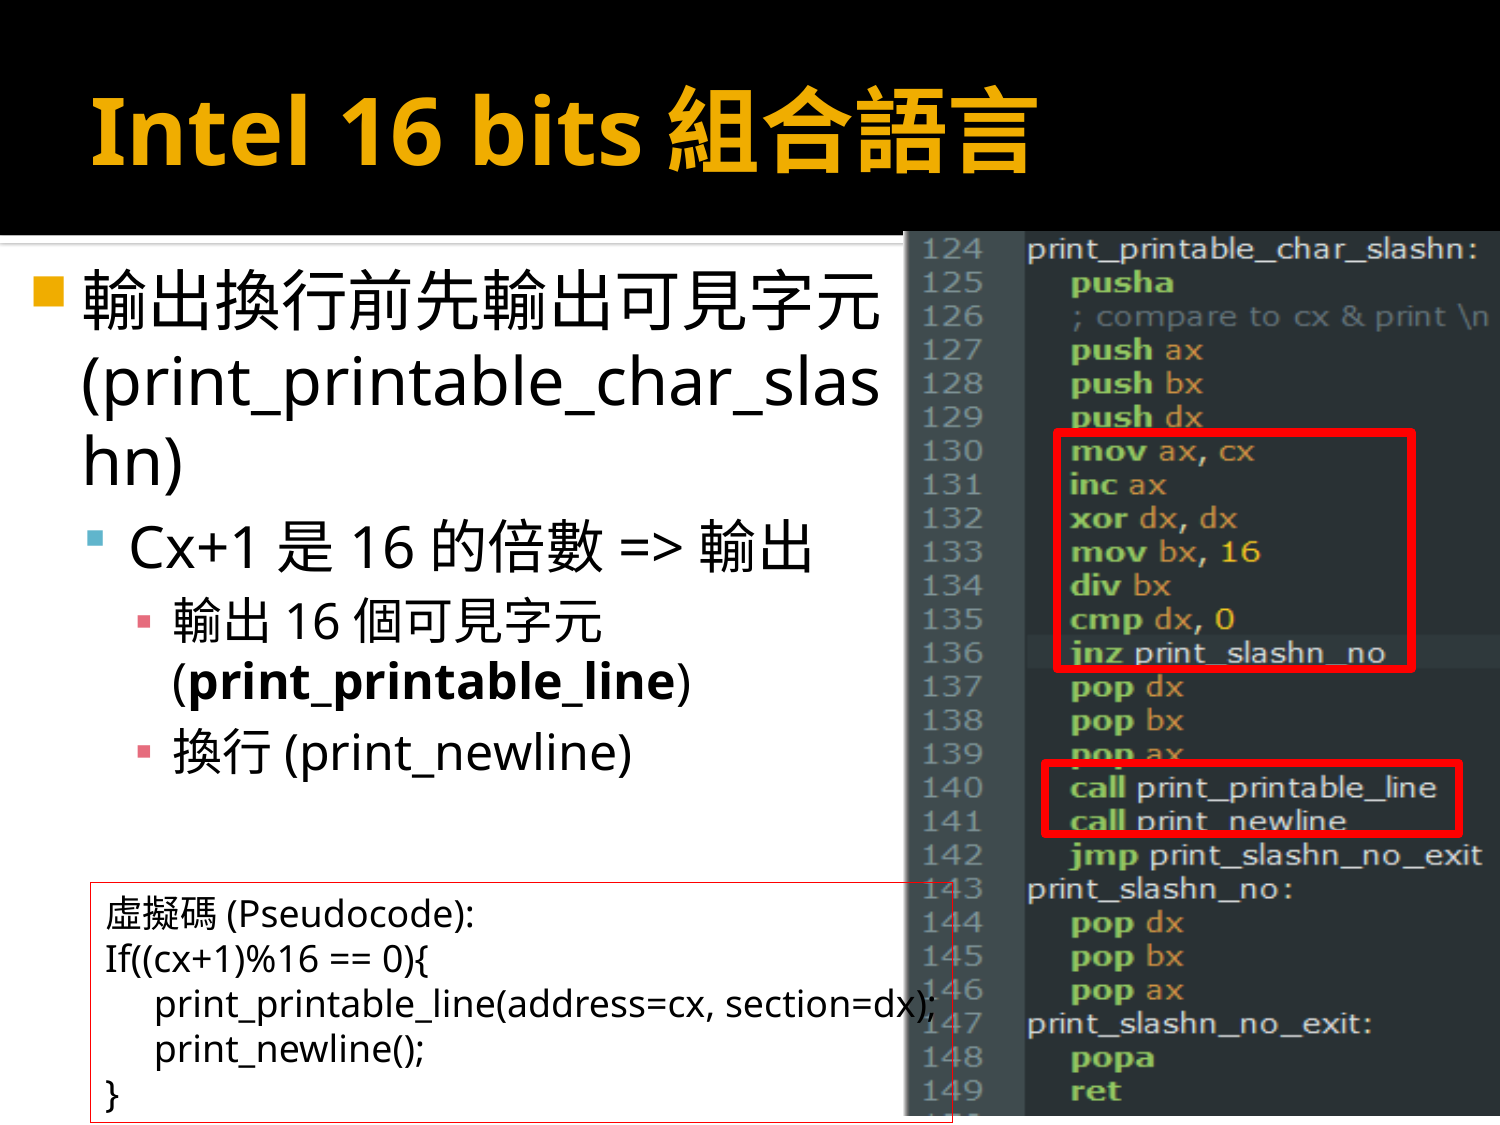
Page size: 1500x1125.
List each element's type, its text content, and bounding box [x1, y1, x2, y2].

text_box 虛擬碼(Pseudocode): If((cx+1)%16 == 0){ print_printable_line(address=cx, section=dx); print_newline(); } [90, 882, 900, 1123]
list 輸出換行前先輸出可見字元(print_printable_char_slashn) Cx+1是16的倍數=>輸出 輸出16個可見字元(print_printable_line) 換行(print_newline) [0, 243, 898, 1003]
title Intel 16 bits組合語言 [75, 25, 1425, 231]
picture [903, 231, 1500, 1116]
